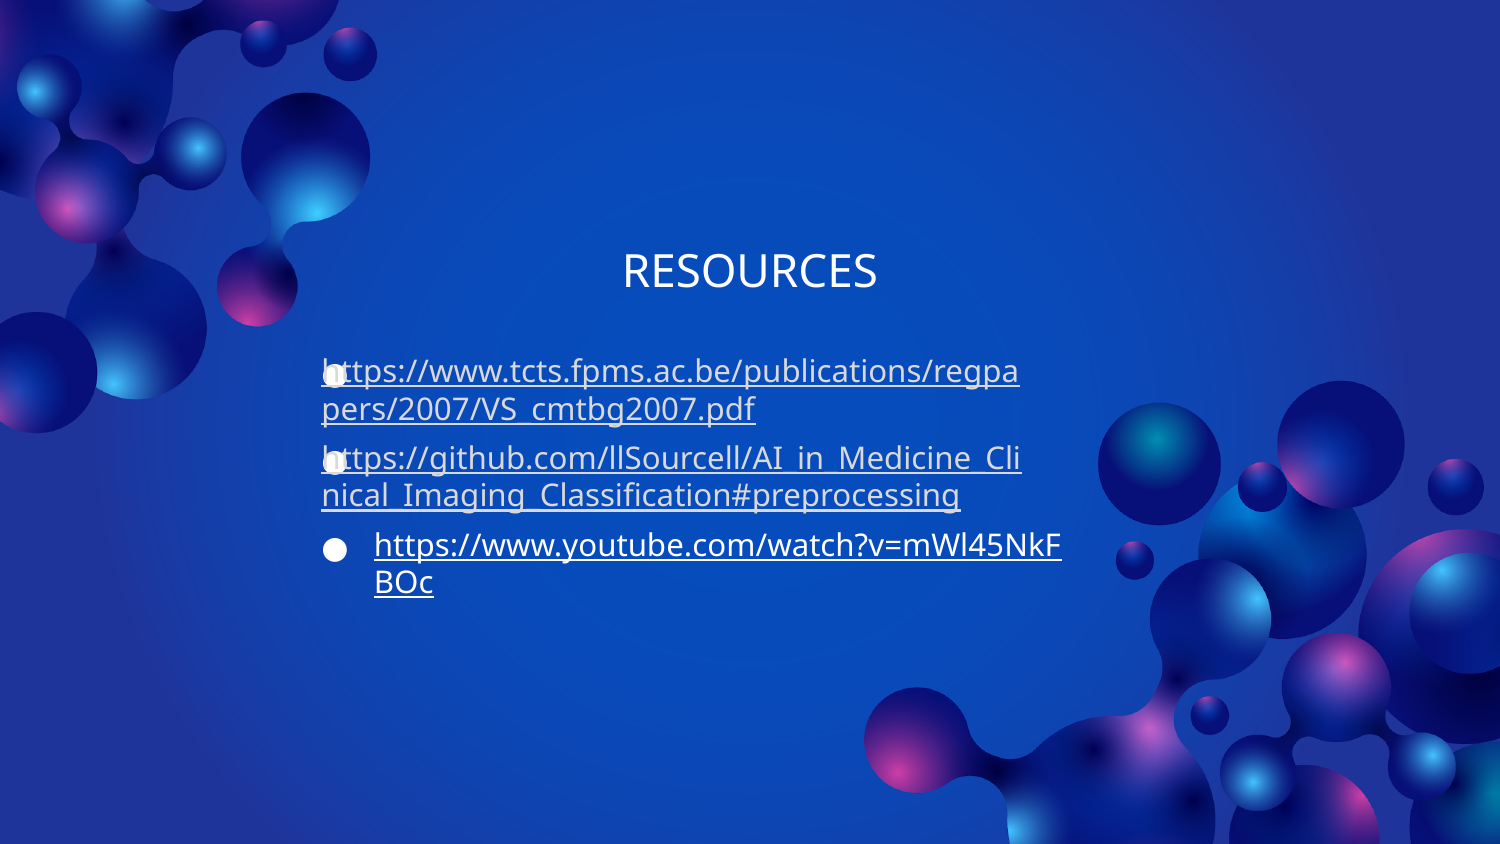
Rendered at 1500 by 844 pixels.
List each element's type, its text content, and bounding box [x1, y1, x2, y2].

picture [0, 0, 1500, 844]
title RESOURCES [539, 233, 961, 305]
list https://www.tcts.fpms.ac.be/publications/regpapers/2007/VS_cmtbg2007.pdf https://github.com/llSourcell/AI_in_Medicine_Clinical_Imaging_Classification#preprocessing https://www.youtube.com/watch?v=mWl45NkFBOc [306, 329, 1115, 687]
